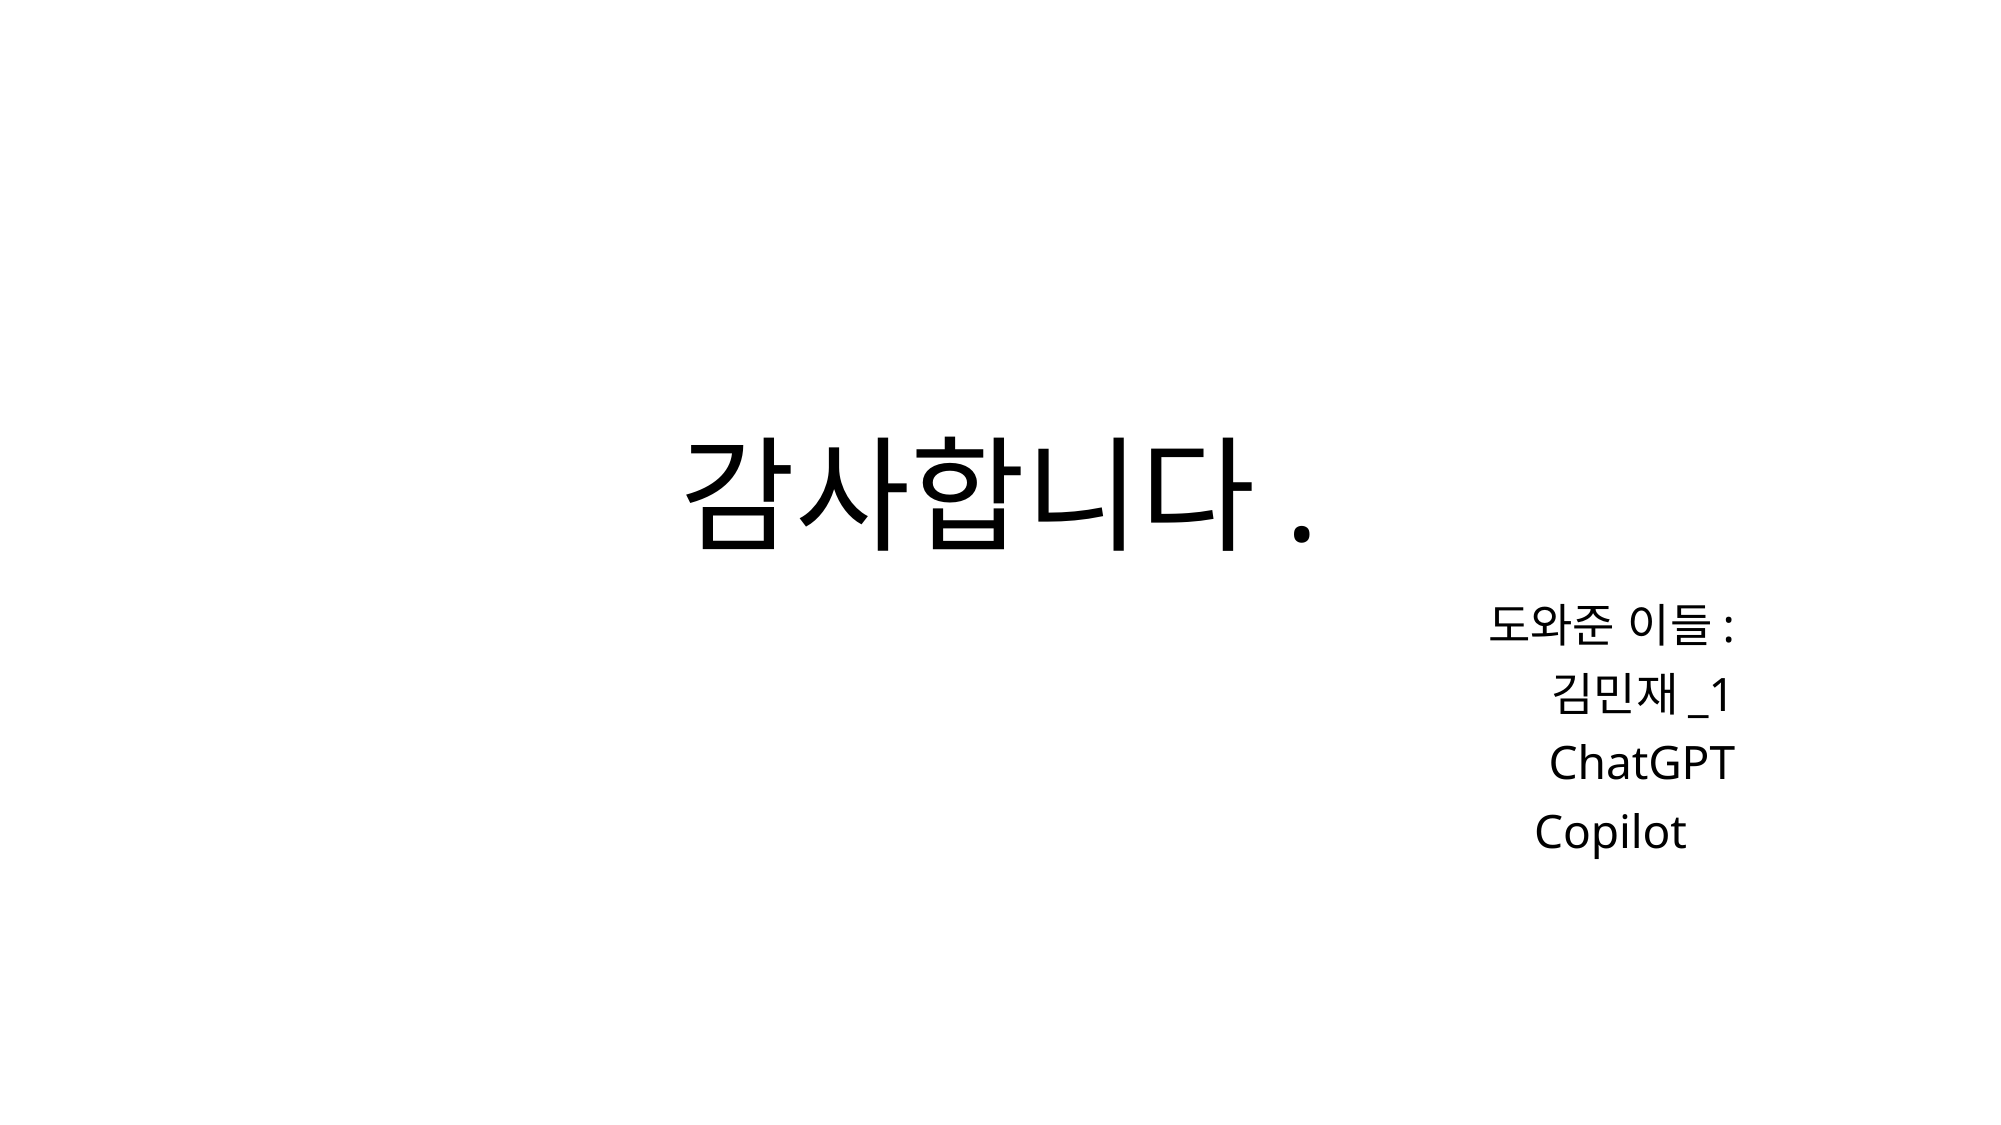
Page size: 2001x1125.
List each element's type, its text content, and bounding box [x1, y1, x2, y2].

title 감사합니다. [249, 184, 1750, 576]
subtitle 도와준 이들: 김민재_1 ChatGPT Copilot [249, 595, 1750, 867]
